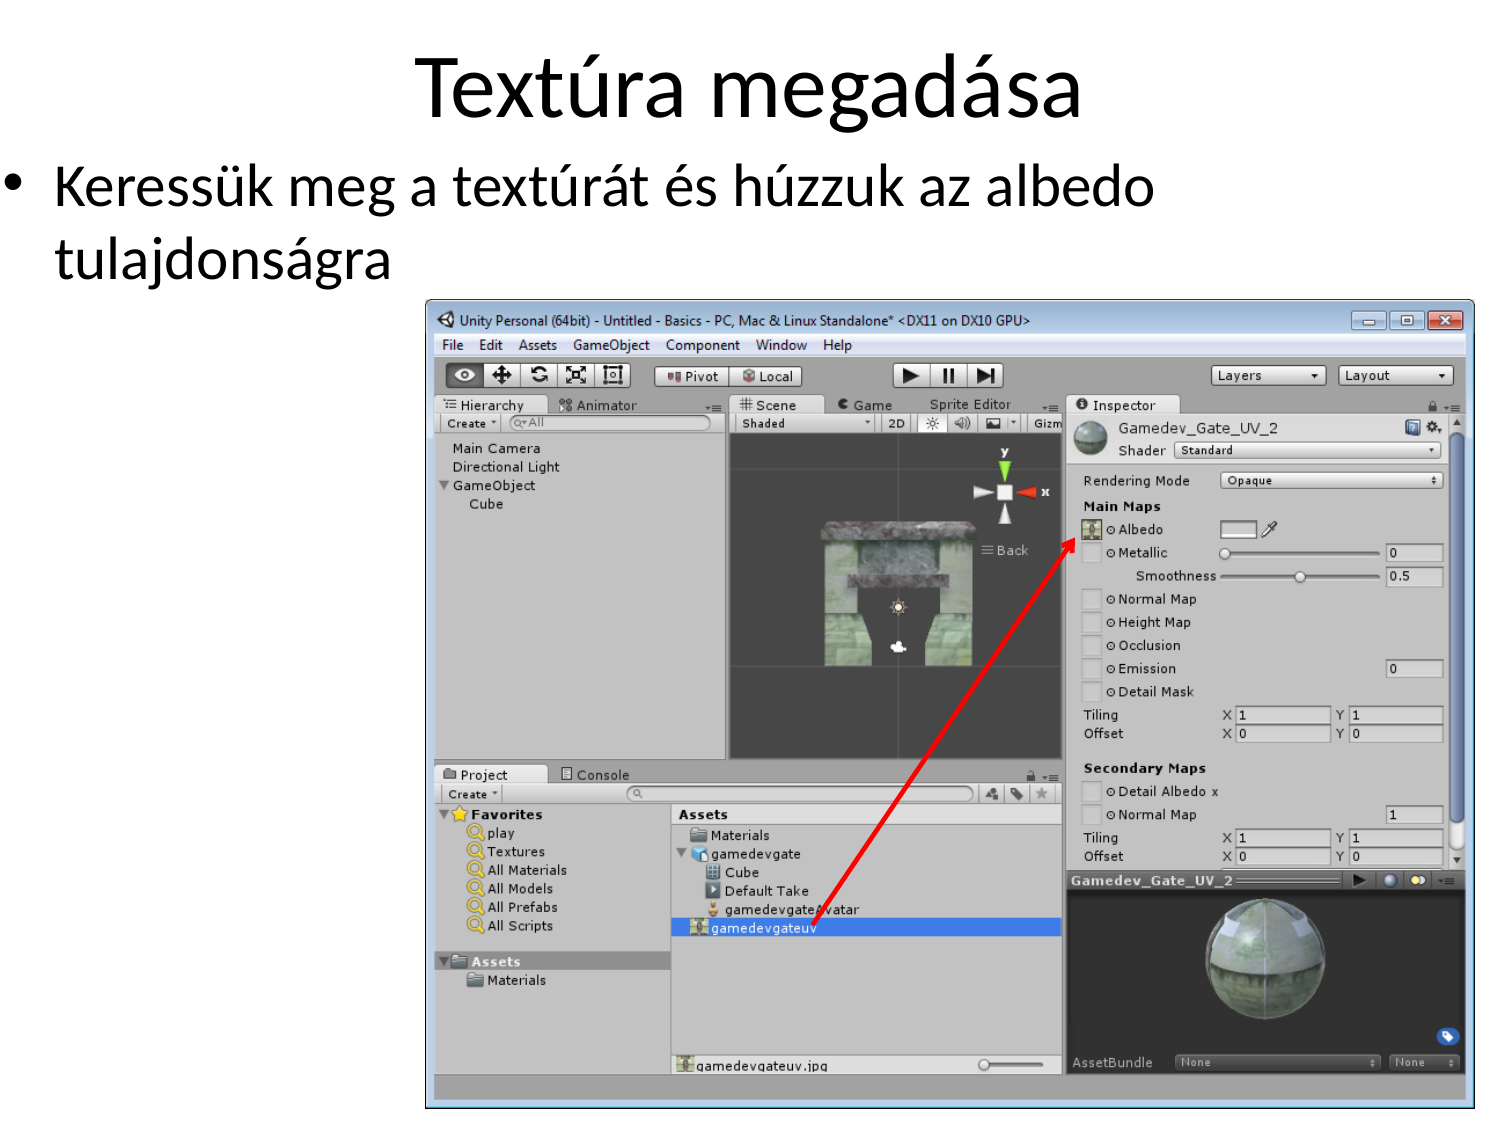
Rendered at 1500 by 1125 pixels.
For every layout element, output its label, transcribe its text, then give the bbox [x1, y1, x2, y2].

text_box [749, 599, 1138, 863]
list Keressük meg a textúrát és húzzuk az albedo tulajdonságra [0, 137, 1338, 300]
picture [424, 299, 1475, 1109]
title Textúra megadása [75, 0, 1425, 175]
